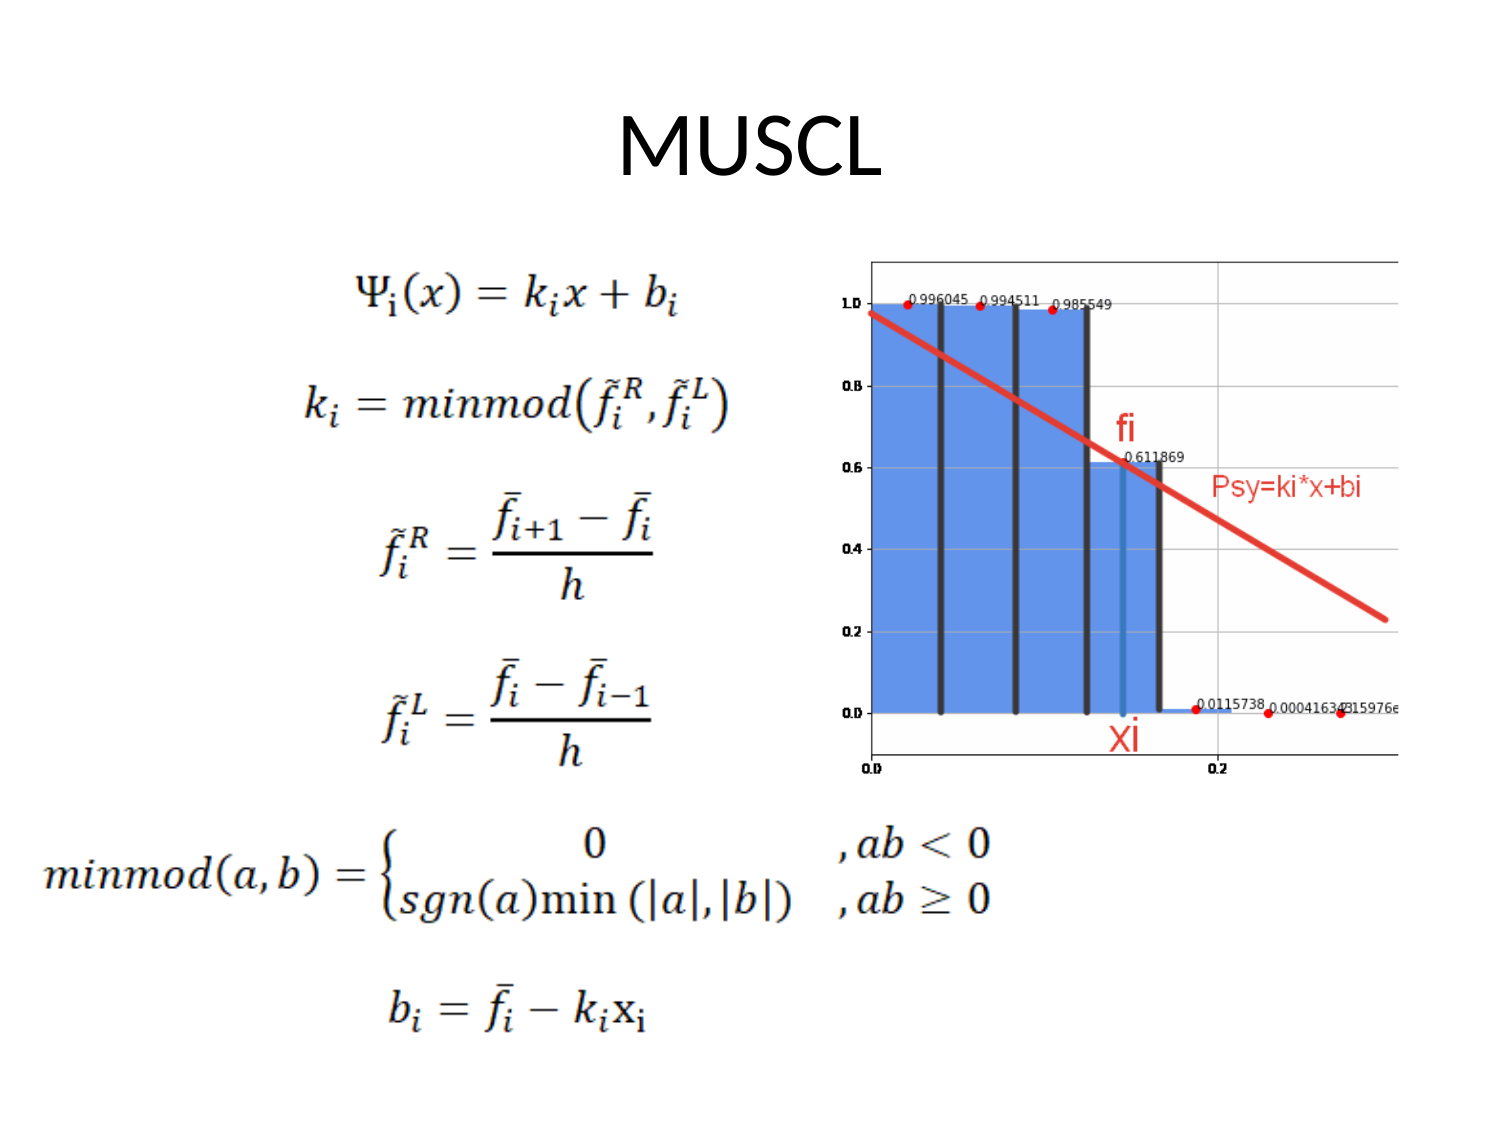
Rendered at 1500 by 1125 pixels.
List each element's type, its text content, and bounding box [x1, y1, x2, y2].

picture [14, 223, 1401, 1065]
text_box MUSCL [75, 45, 1425, 232]
